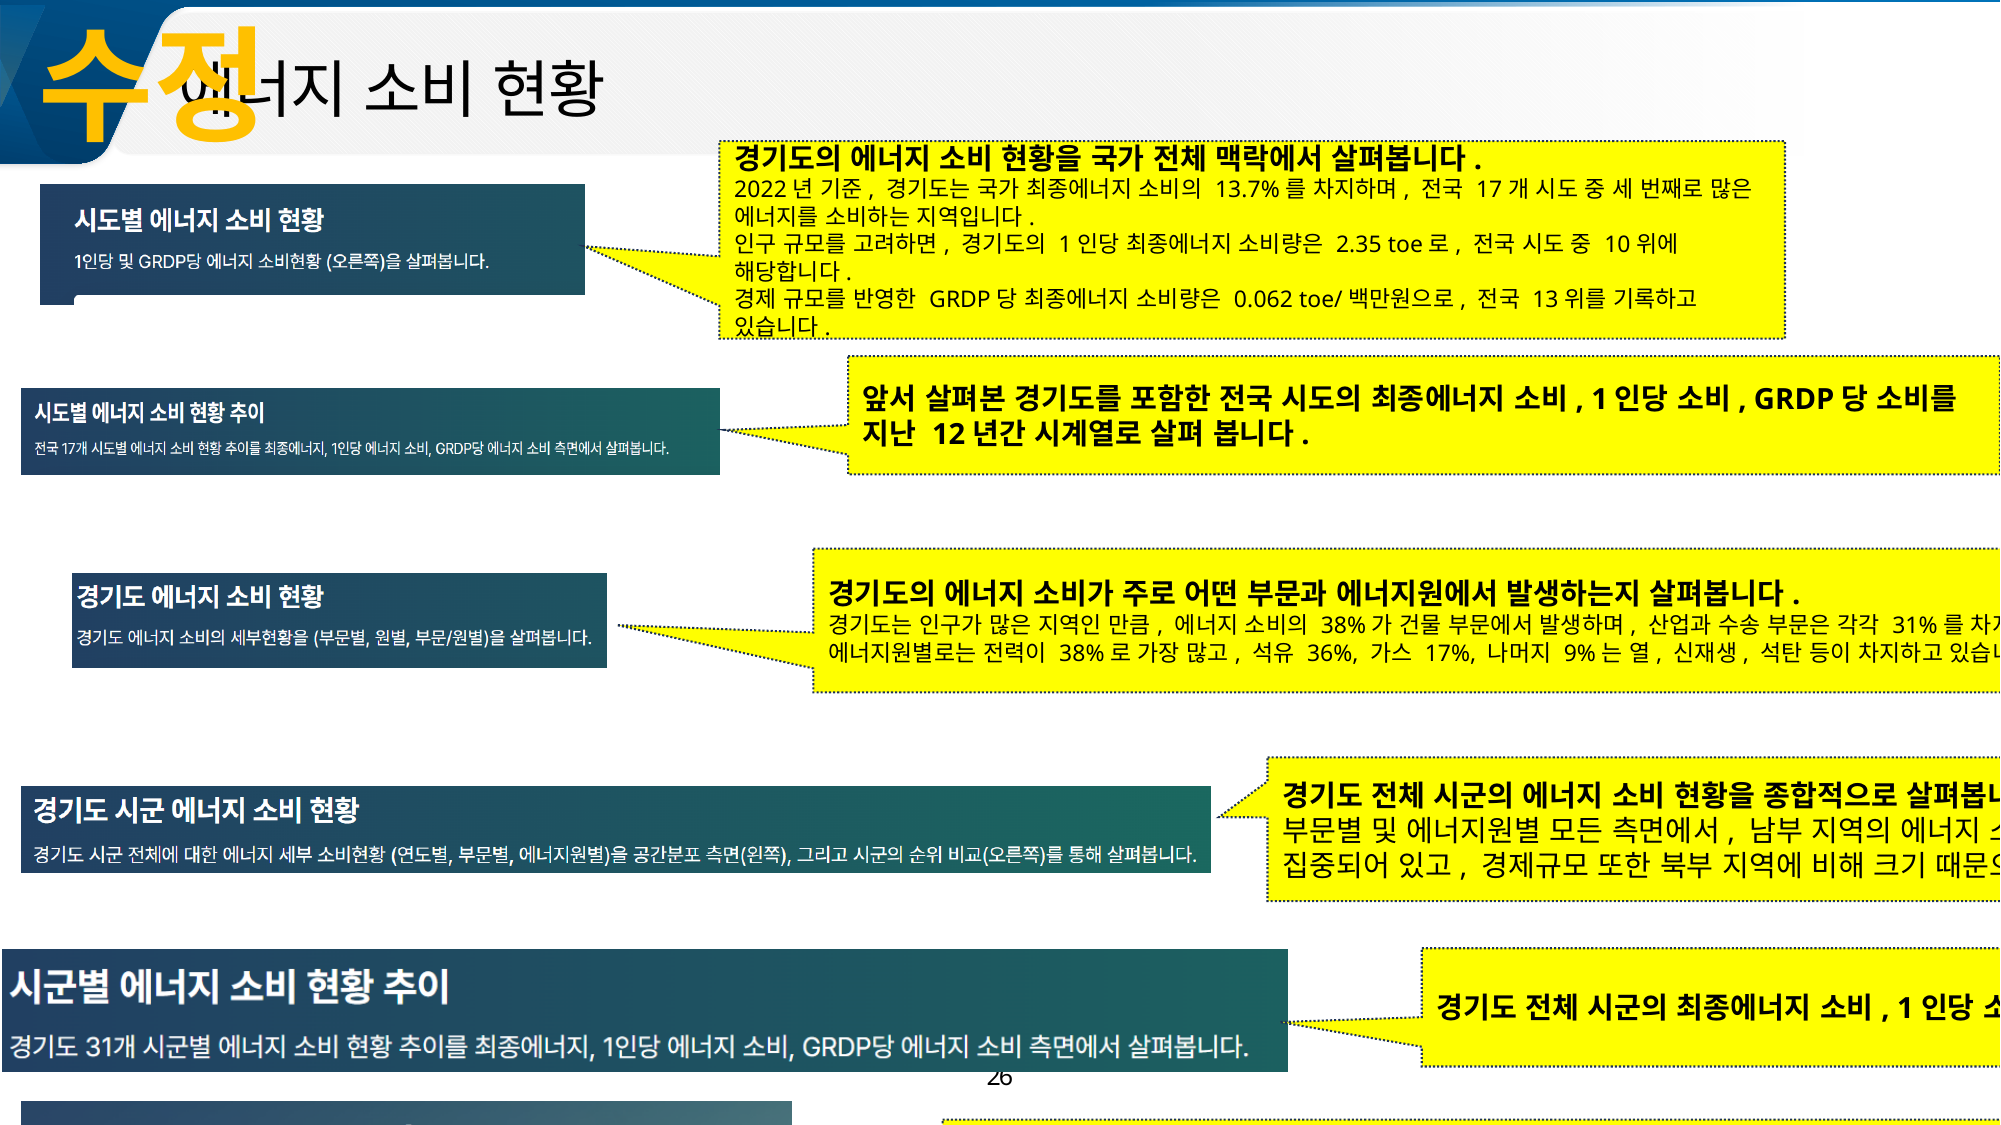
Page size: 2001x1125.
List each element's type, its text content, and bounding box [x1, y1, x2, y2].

text_box 경기도 전체 시군의 에너지 소비 현황을 종합적으로 살펴봅니다. 부문별 및 에너지원별 모든 측면에서, 남부 지역의 에너지 소비량이 상대적으로 높게 나타납니다. 이는 남부지역에 인구가 집중되어 있고, 경제규모 또한 북부 지역에 비해 크기 때문으로 해석할 수 있습니다. [1215, 756, 2000, 903]
picture [40, 184, 585, 305]
text_box 수정 [1, 6, 306, 158]
picture [2, 949, 1288, 1072]
text_box 앞서 살펴본 경기도를 포함한 전국 시도의 최종에너지 소비, 1인당 소비, GRDP당 소비를 지난 12년간 시계열로 살펴 봅니다. [720, 355, 2000, 476]
picture [21, 786, 1211, 873]
text_box 경기도 전체 시군의 최종에너지 소비, 1인당 소비, GRDP당 소비를 지난 4년간의 시계열로 살펴봅니다. [1288, 947, 2000, 1068]
text_box 경기도의 에너지 소비 현황을 국가 전체 맥락에서 살펴봅니다. 2022년 기준, 경기도는 국가 최종에너지 소비의 13.7%를 차지하며, 전국 17개 시도 중 세 번째로 많은 에너지를 소비하는 지역입니다. 인구 규모를 고려하면, 경기도의 1인당 최종에너지 소비량은 2.35 toe로, 전국 시도 중 10위에 해당합니다. 경제 규모를 반영한 GRDP당 최종에너지 소비량은 0.062 toe/백만원으로, 전국 13위를 기록하고 있습니다. [585, 140, 1787, 340]
picture [21, 388, 720, 475]
picture [72, 573, 607, 668]
text_box 경기도 각 시군별 에너지소비 현황을 세부적으로 살펴봅니다. [941, 1118, 2000, 1125]
text_box 경기도의 에너지 소비가 주로 어떤 부문과 에너지원에서 발생하는지 살펴봅니다. 경기도는 인구가 많은 지역인 만큼, 에너지 소비의 38%가 건물 부문에서 발생하며, 산업과 수송 부문은 각각 31%를 차지합니다. 에너지원별로는 전력이 38%로 가장 많고, 석유 36%, 가스 17%, 나머지 9%는 열, 신재생, 석탄 등이 차지하고 있습니다. [616, 547, 2000, 694]
picture [21, 1101, 792, 1125]
text_box 에너지 소비 현황 [306, 49, 1551, 125]
